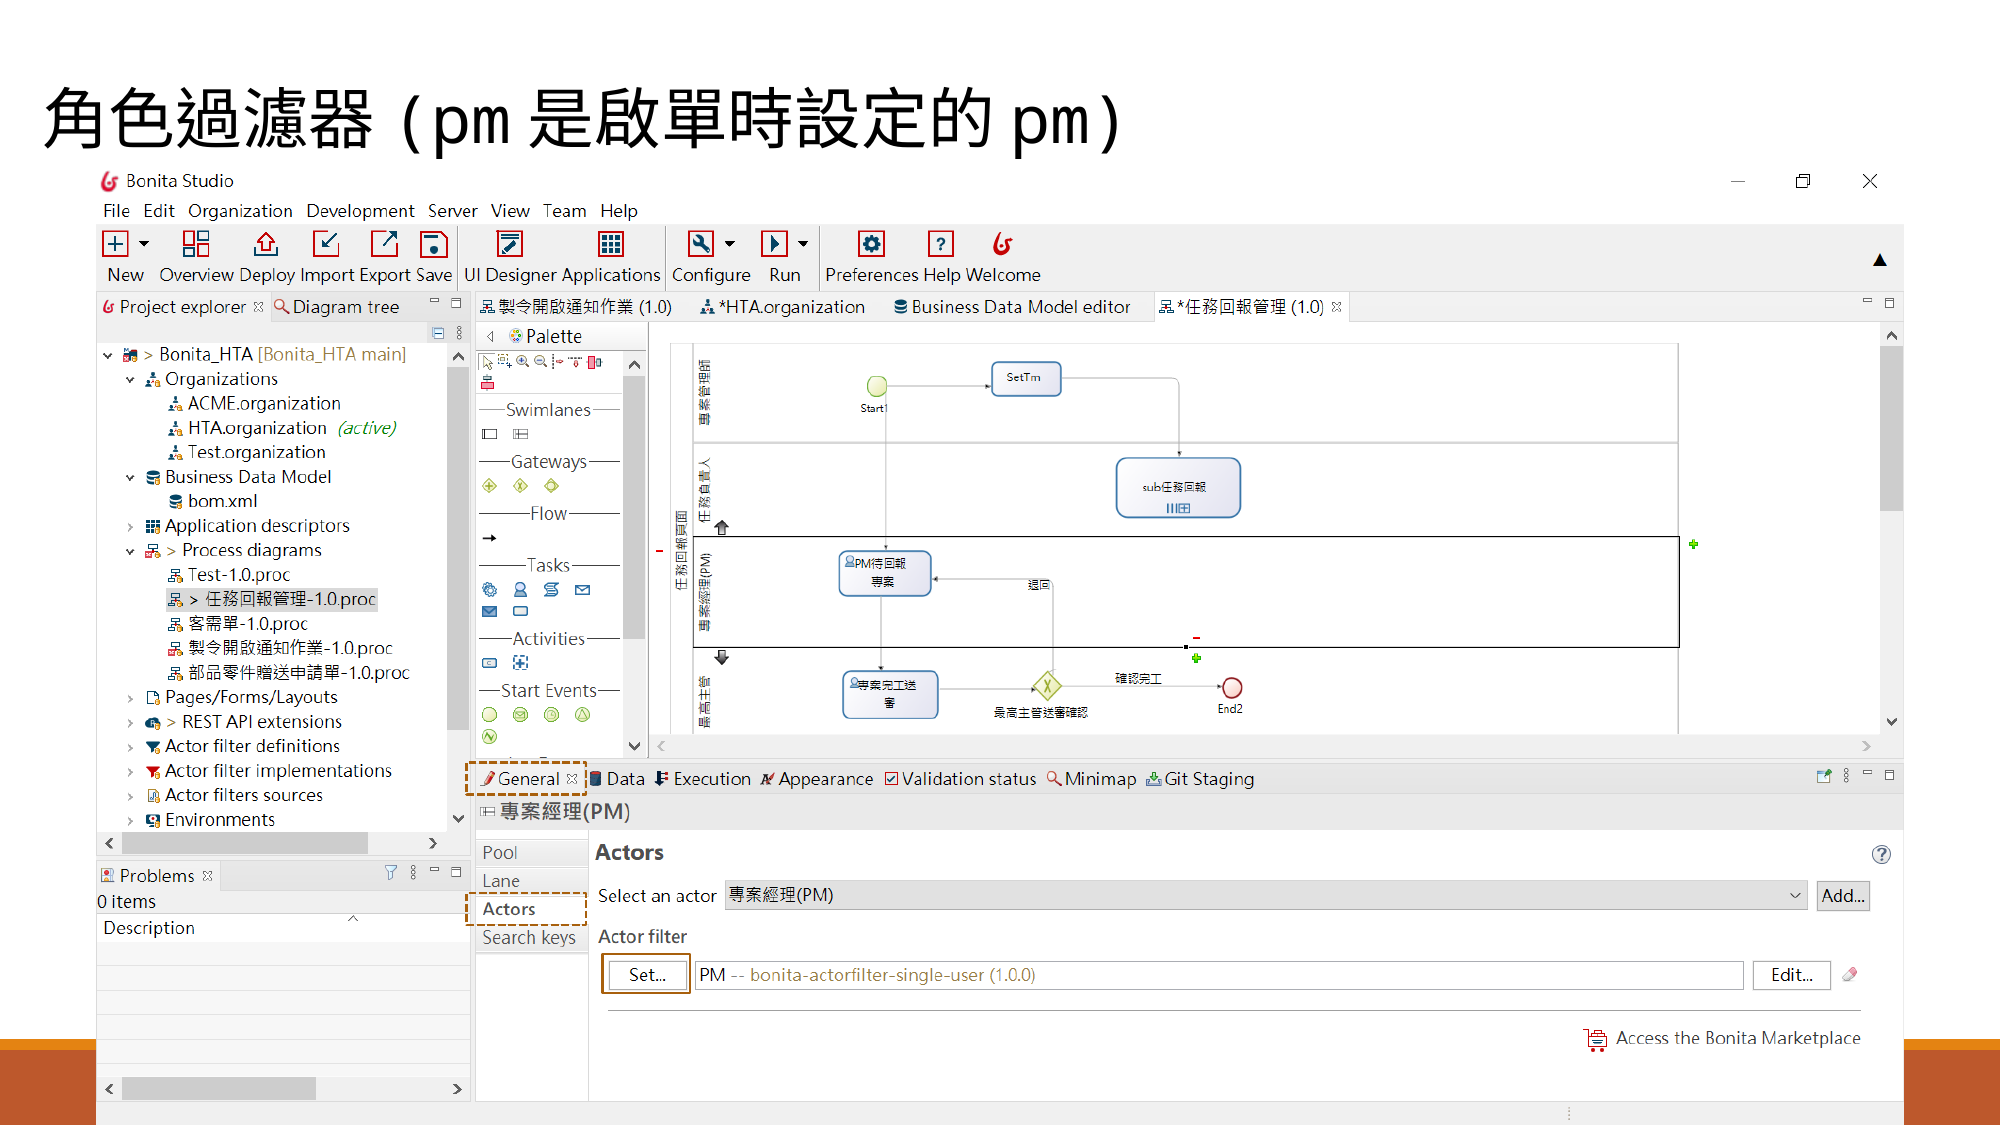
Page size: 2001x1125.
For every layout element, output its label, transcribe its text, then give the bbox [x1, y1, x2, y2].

picture [95, 165, 1904, 1125]
text_box 角色過濾器(pm是啟單時設定的pm) [27, 69, 1782, 165]
